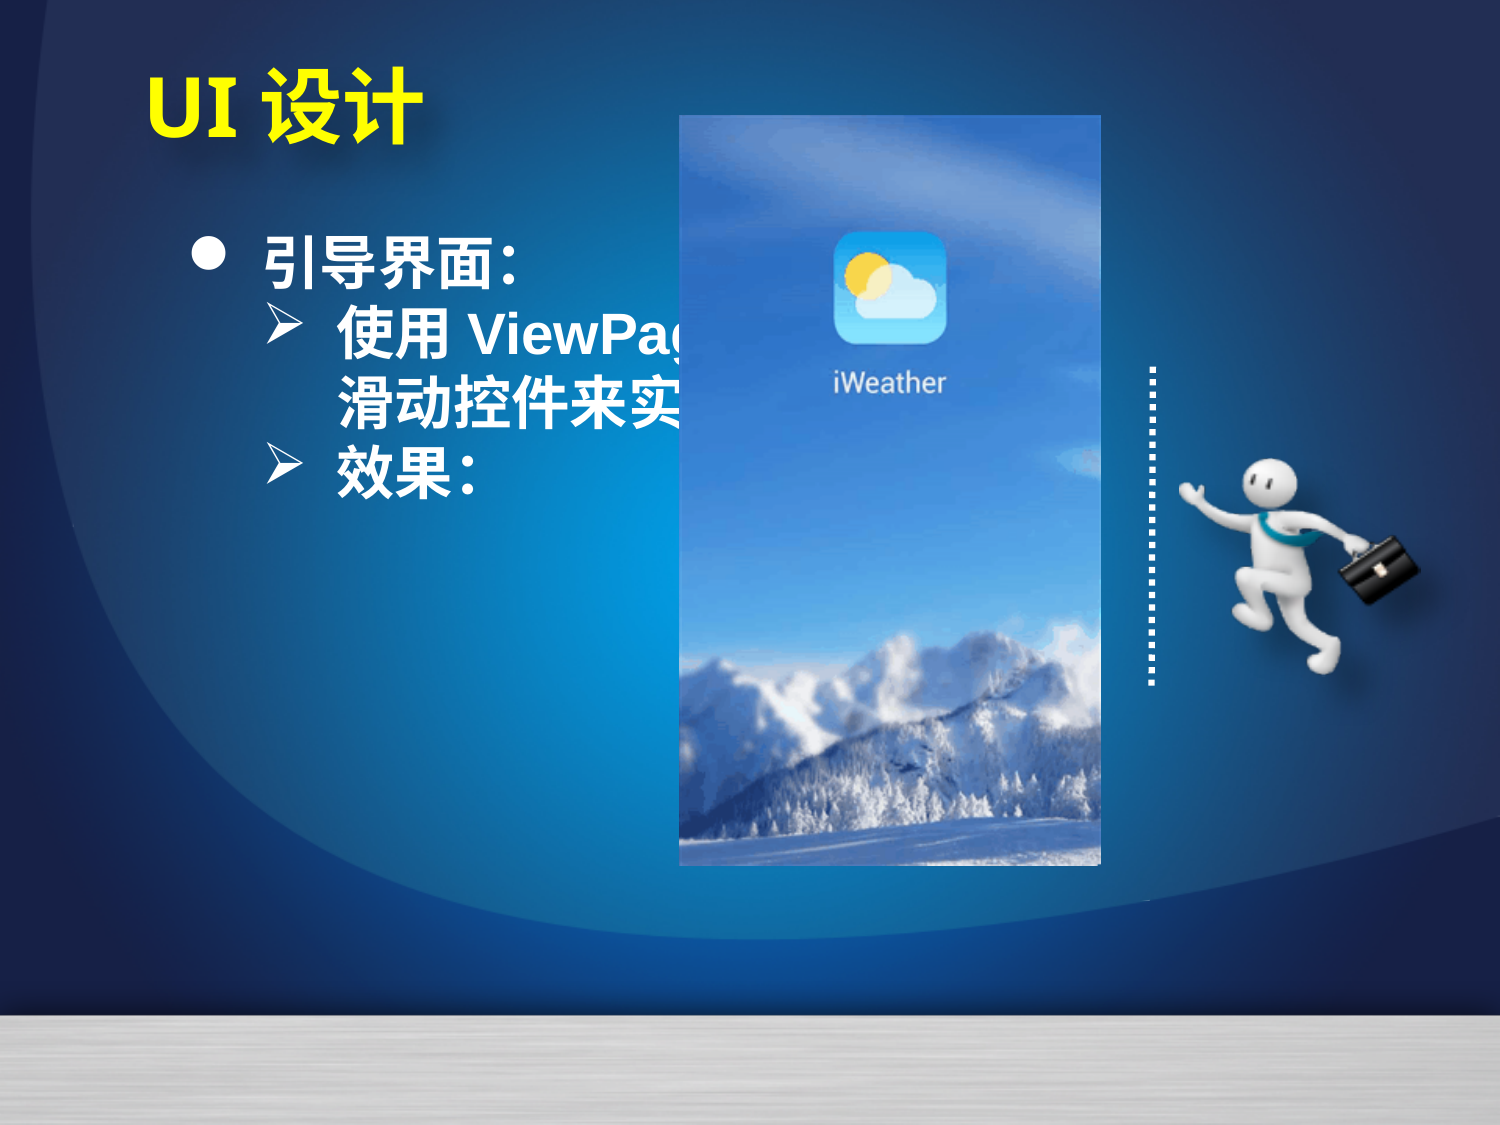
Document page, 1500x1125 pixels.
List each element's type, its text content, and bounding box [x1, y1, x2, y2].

picture [0, 0, 1500, 1125]
text_box UI设计 [128, 46, 621, 184]
text_box 引导界面： 使用ViewPager多页面滑动控件来实现 效果： [172, 218, 673, 514]
